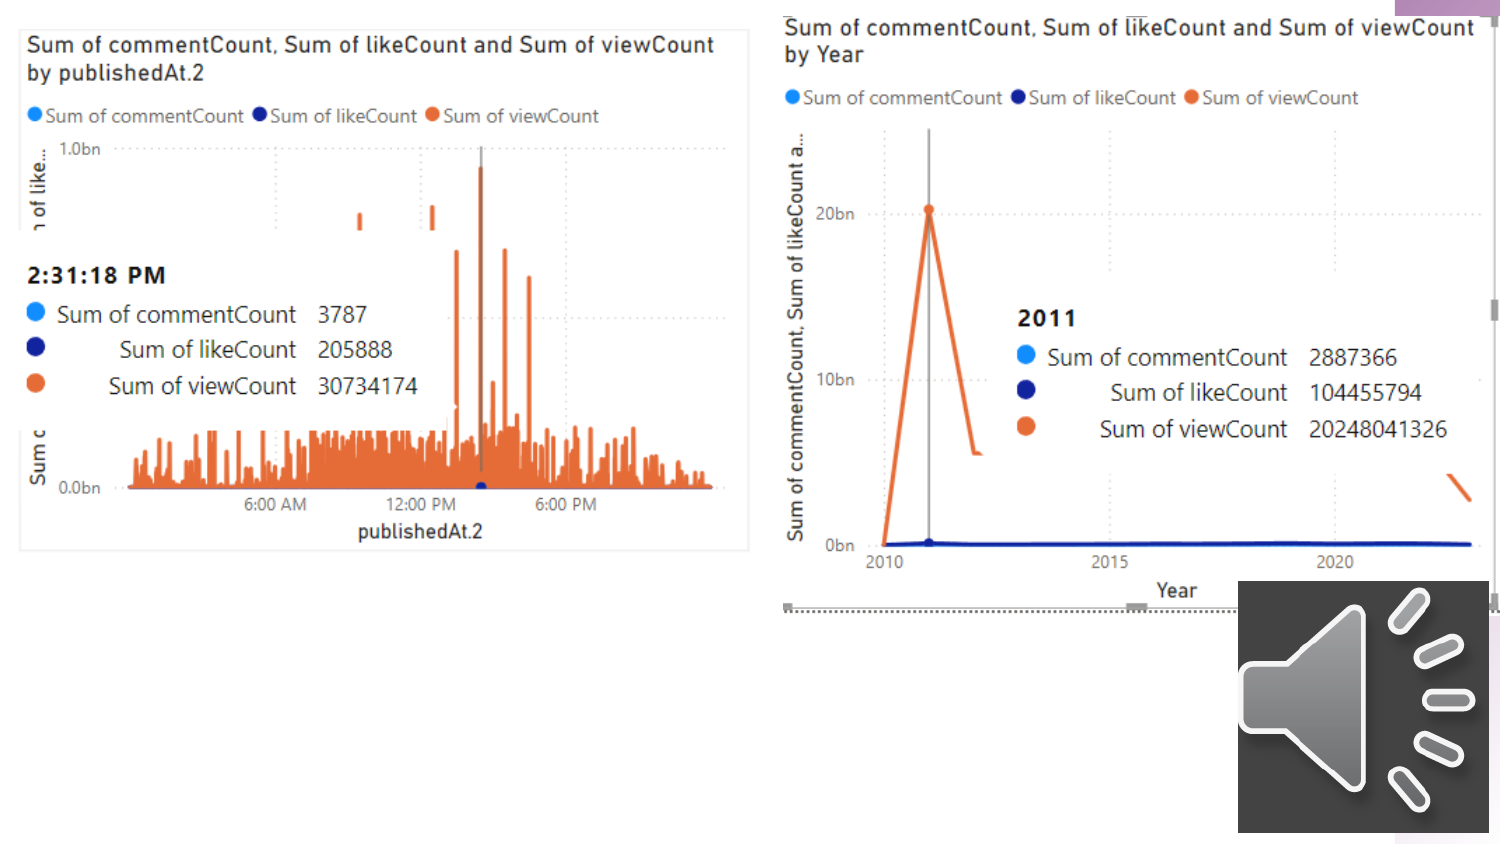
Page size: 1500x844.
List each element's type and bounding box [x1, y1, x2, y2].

picture [782, 16, 1500, 834]
picture [13, 29, 751, 561]
